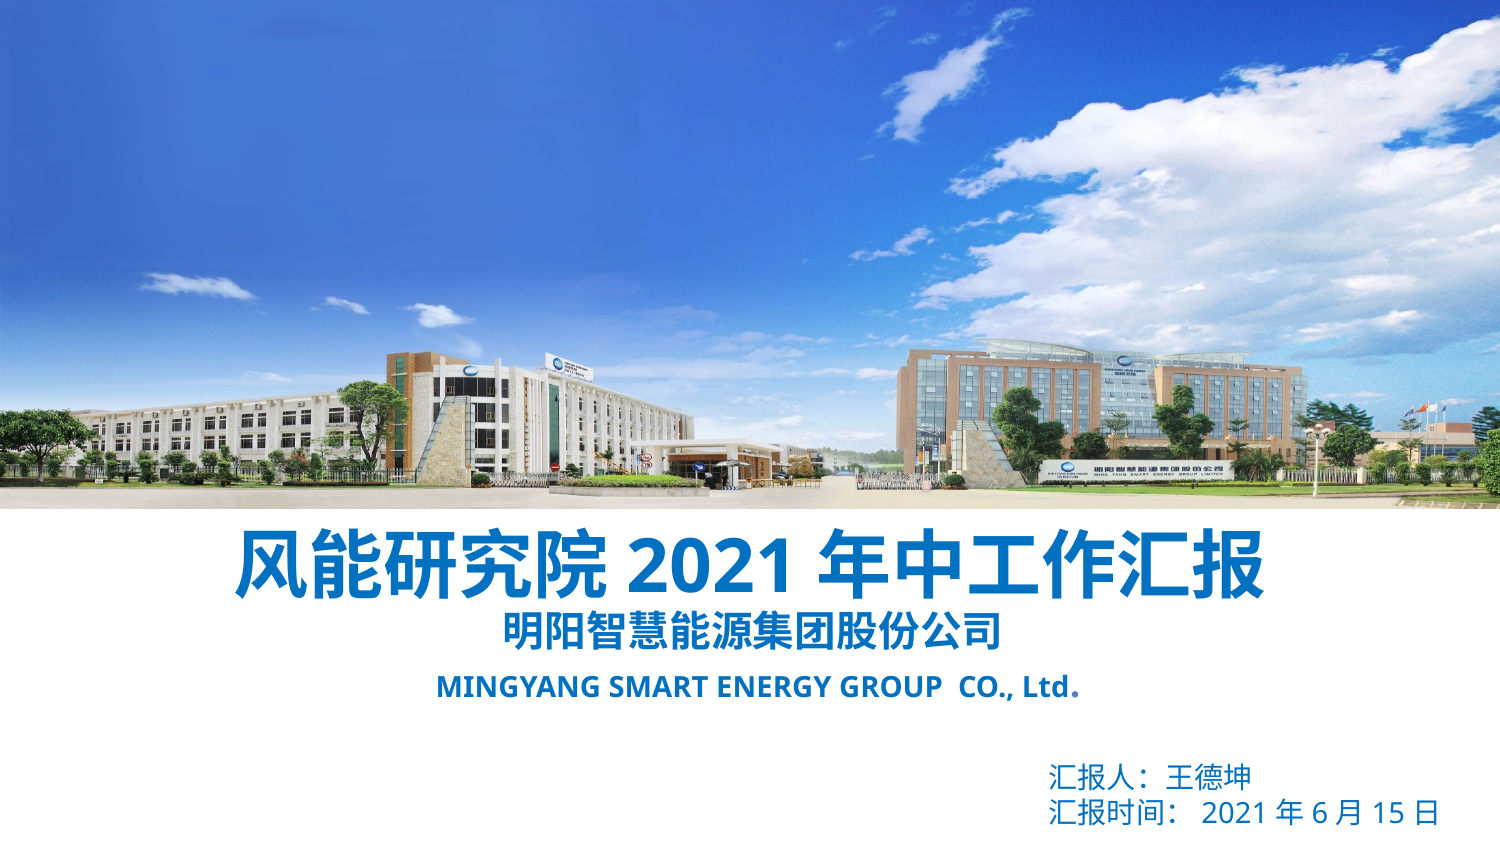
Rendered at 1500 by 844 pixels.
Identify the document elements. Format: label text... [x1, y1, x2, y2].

text_box 风能研究院2021年中工作汇报 [0, 517, 1500, 608]
text_box MINGYANG SMART ENERGY GROUP CO., Ltd. [435, 663, 1081, 706]
text_box 明阳智慧能源集团股份公司 [398, 597, 1108, 663]
text_box 汇报人：王德坤 汇报时间：2021年6月15日 [1033, 751, 1495, 837]
picture [0, 0, 1500, 509]
